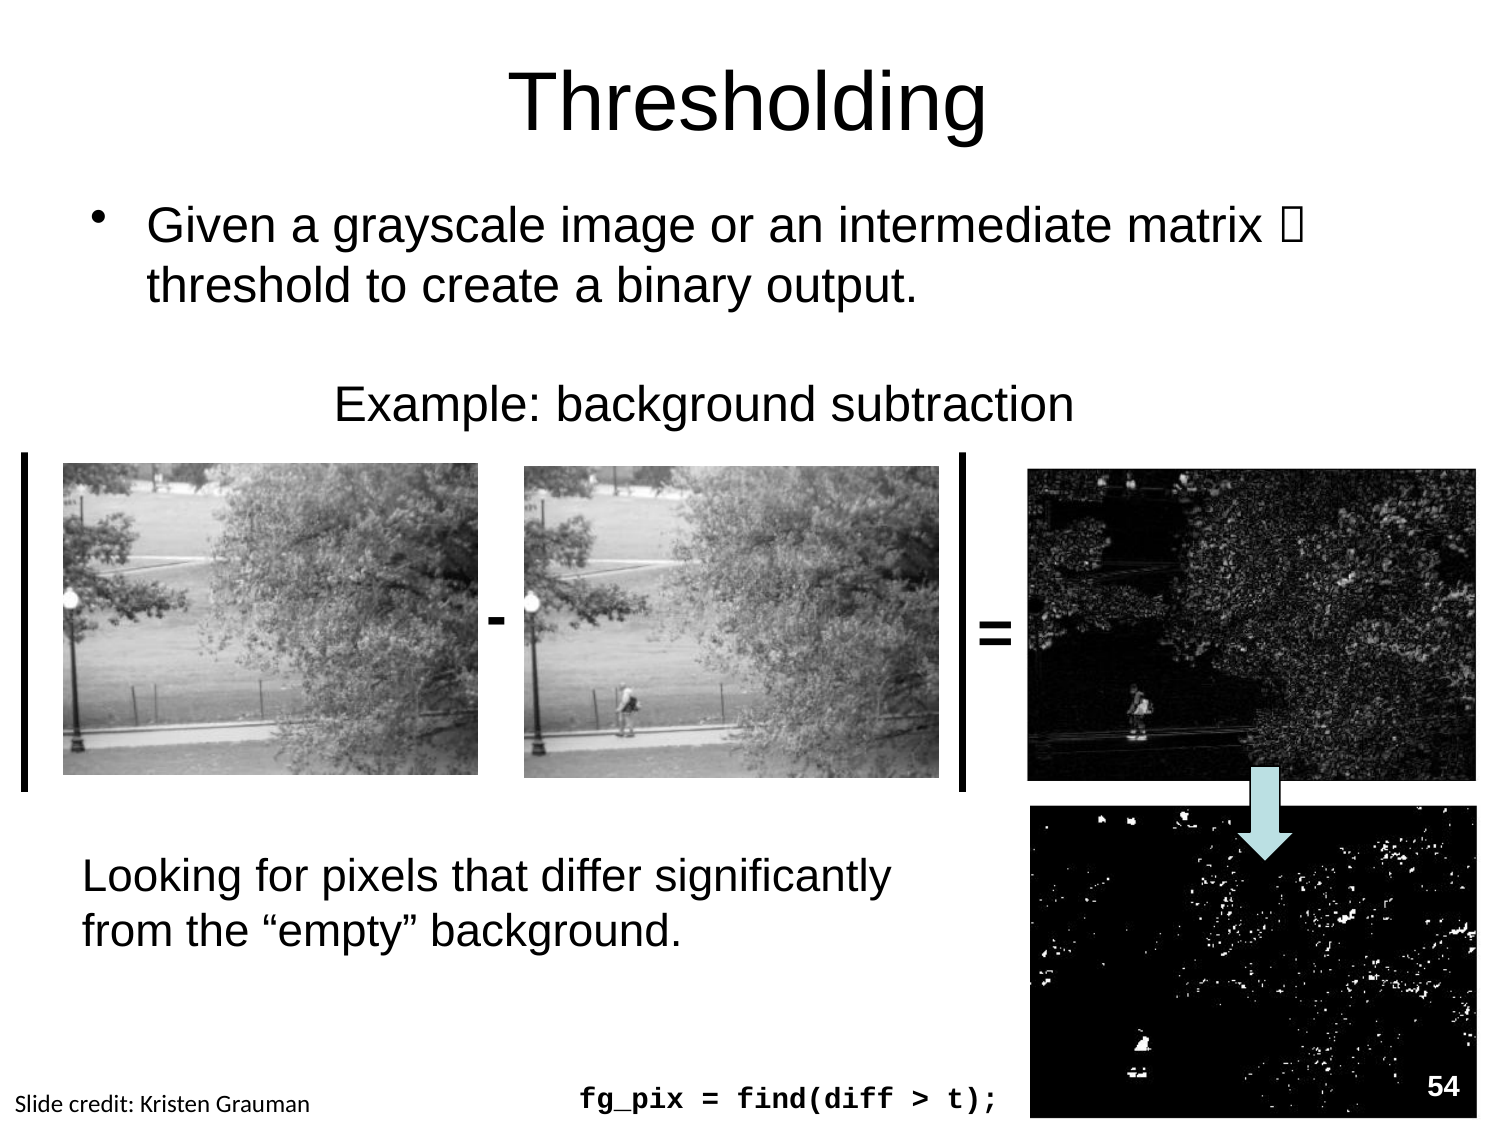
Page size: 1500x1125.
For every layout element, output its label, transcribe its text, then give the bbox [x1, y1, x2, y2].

text_box fg_pix = find(diff > t); [564, 1071, 1025, 1122]
list Given a grayscale image or an intermediate matrix  threshold to create a binary output. [74, 184, 1426, 341]
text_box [6, 417, 1481, 856]
picture [1029, 799, 1481, 1120]
text_box Looking for pixels that differ significantly from the “empty” background. [67, 863, 930, 963]
title Thresholding [72, 3, 1424, 192]
text_box Example: background subtraction [318, 364, 1295, 416]
text_box Slide credit: Kristen Grauman [0, 1079, 438, 1125]
